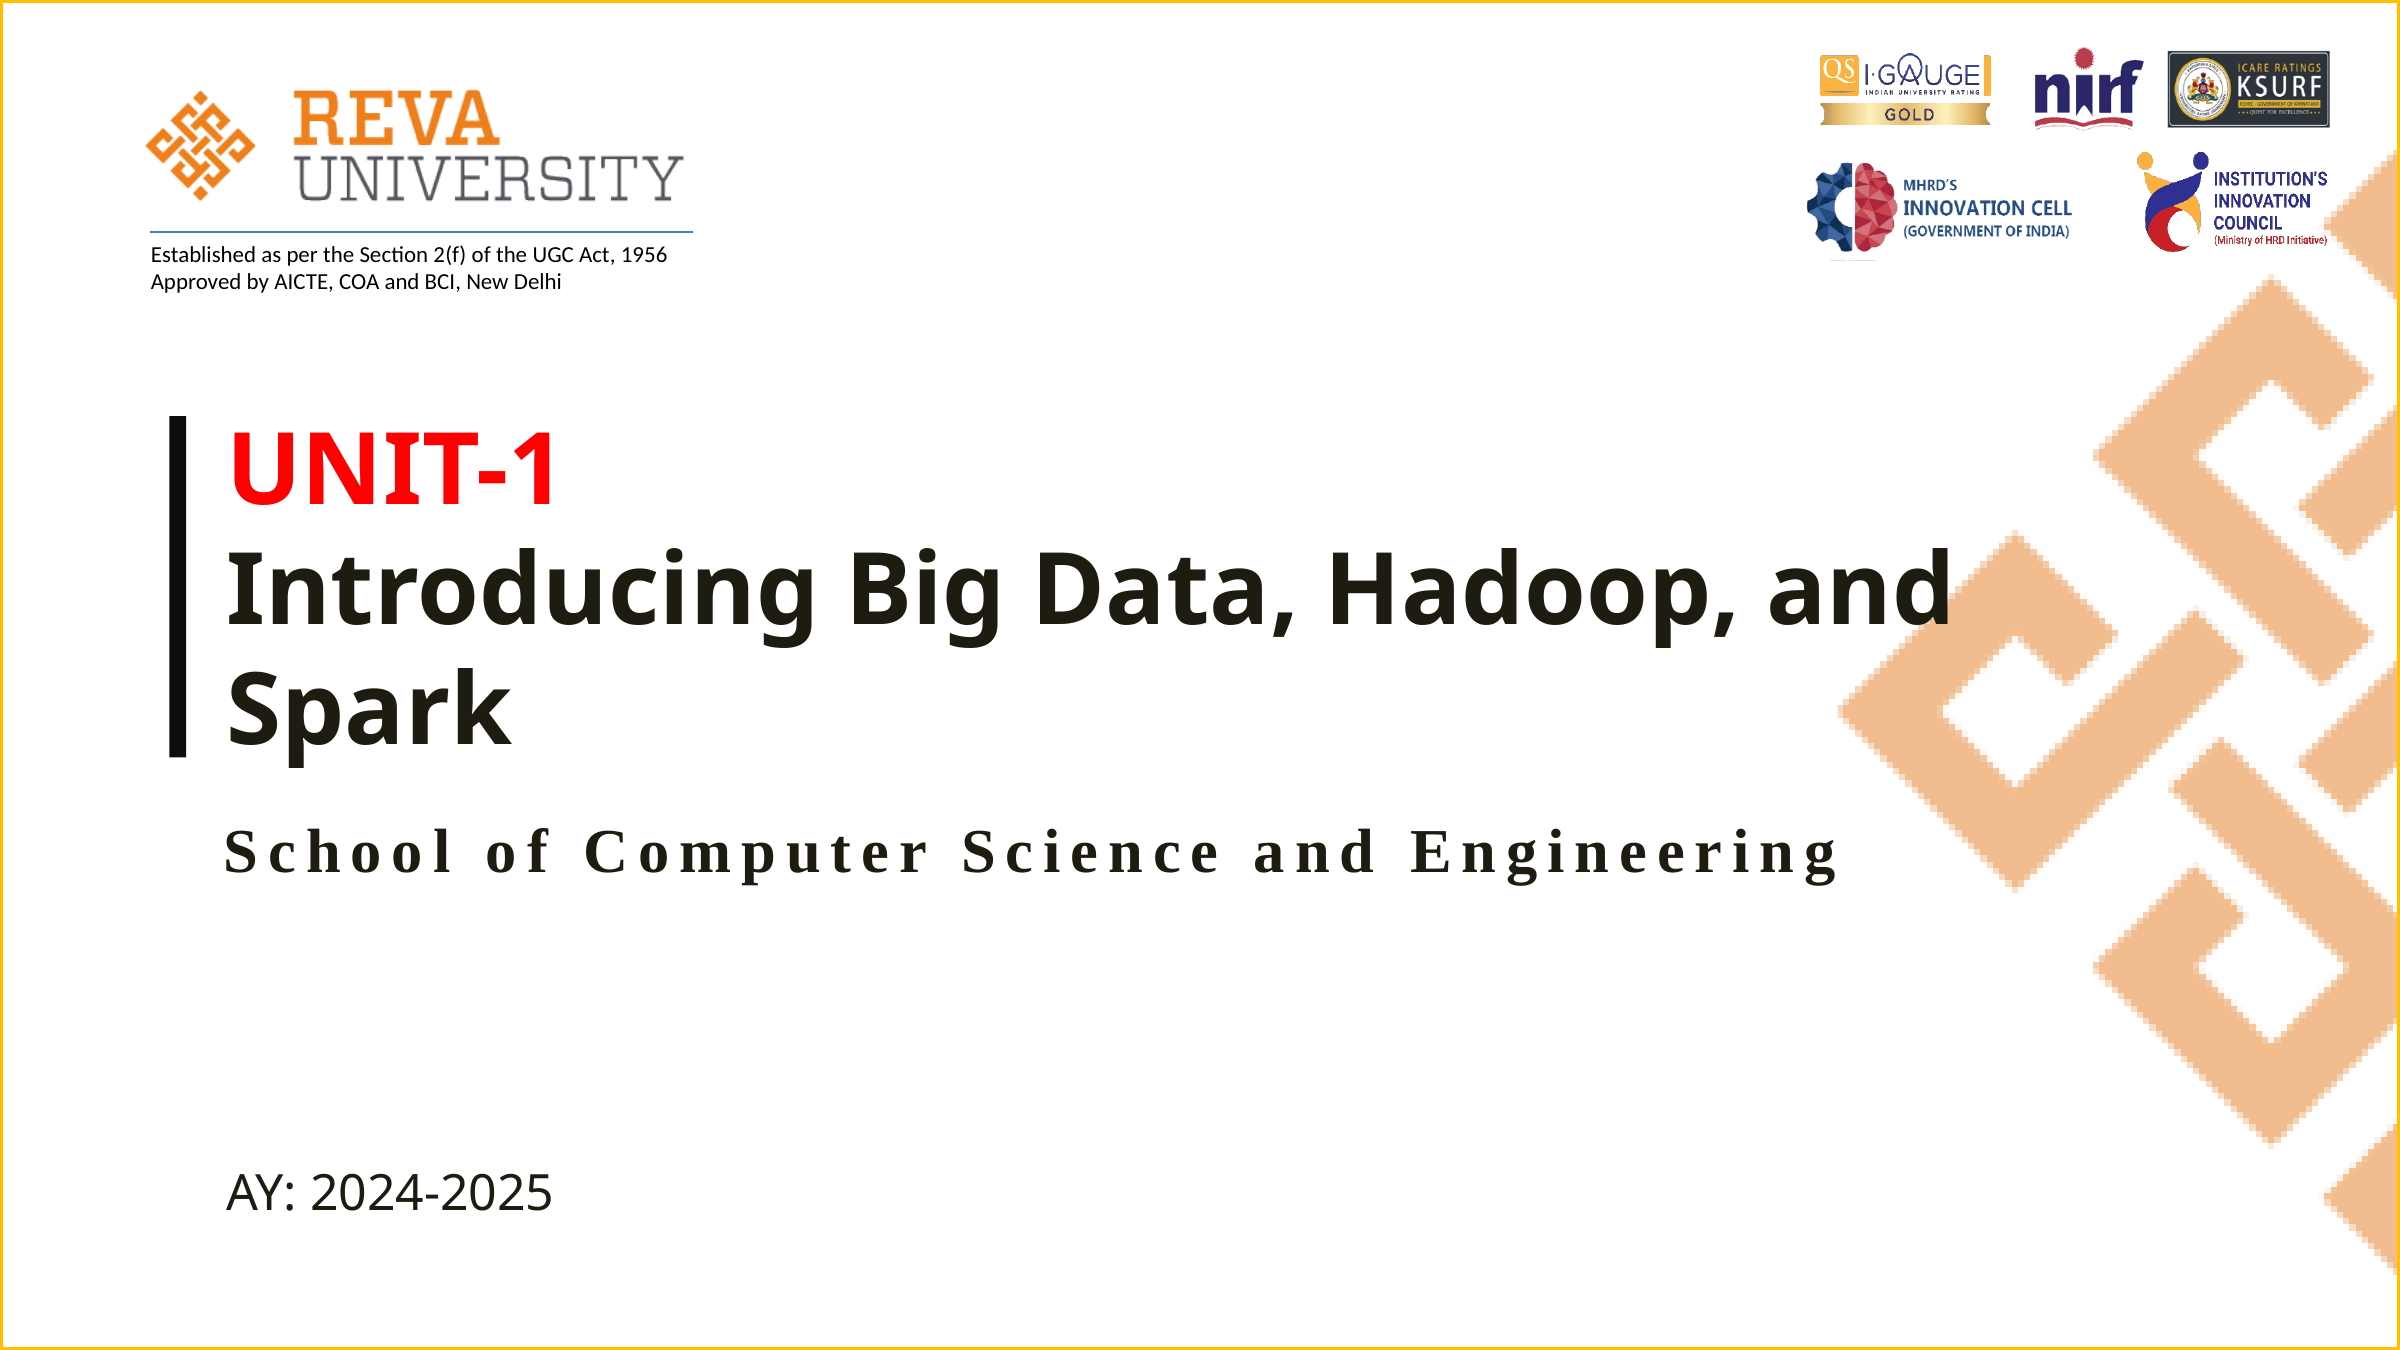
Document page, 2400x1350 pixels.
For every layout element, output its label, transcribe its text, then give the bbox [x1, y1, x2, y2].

picture [2163, 42, 2334, 137]
picture [1820, 53, 1991, 125]
list School of Computer Science and Engineering [206, 807, 2050, 888]
picture [2136, 150, 2335, 255]
picture [1802, 152, 2076, 261]
title UNIT-1 Introducing Big Data, Hadoop, and Spark [208, 412, 1985, 758]
picture [2023, 39, 2148, 137]
picture [122, 0, 708, 292]
list AY: 2024-2025 [208, 1149, 1539, 1231]
